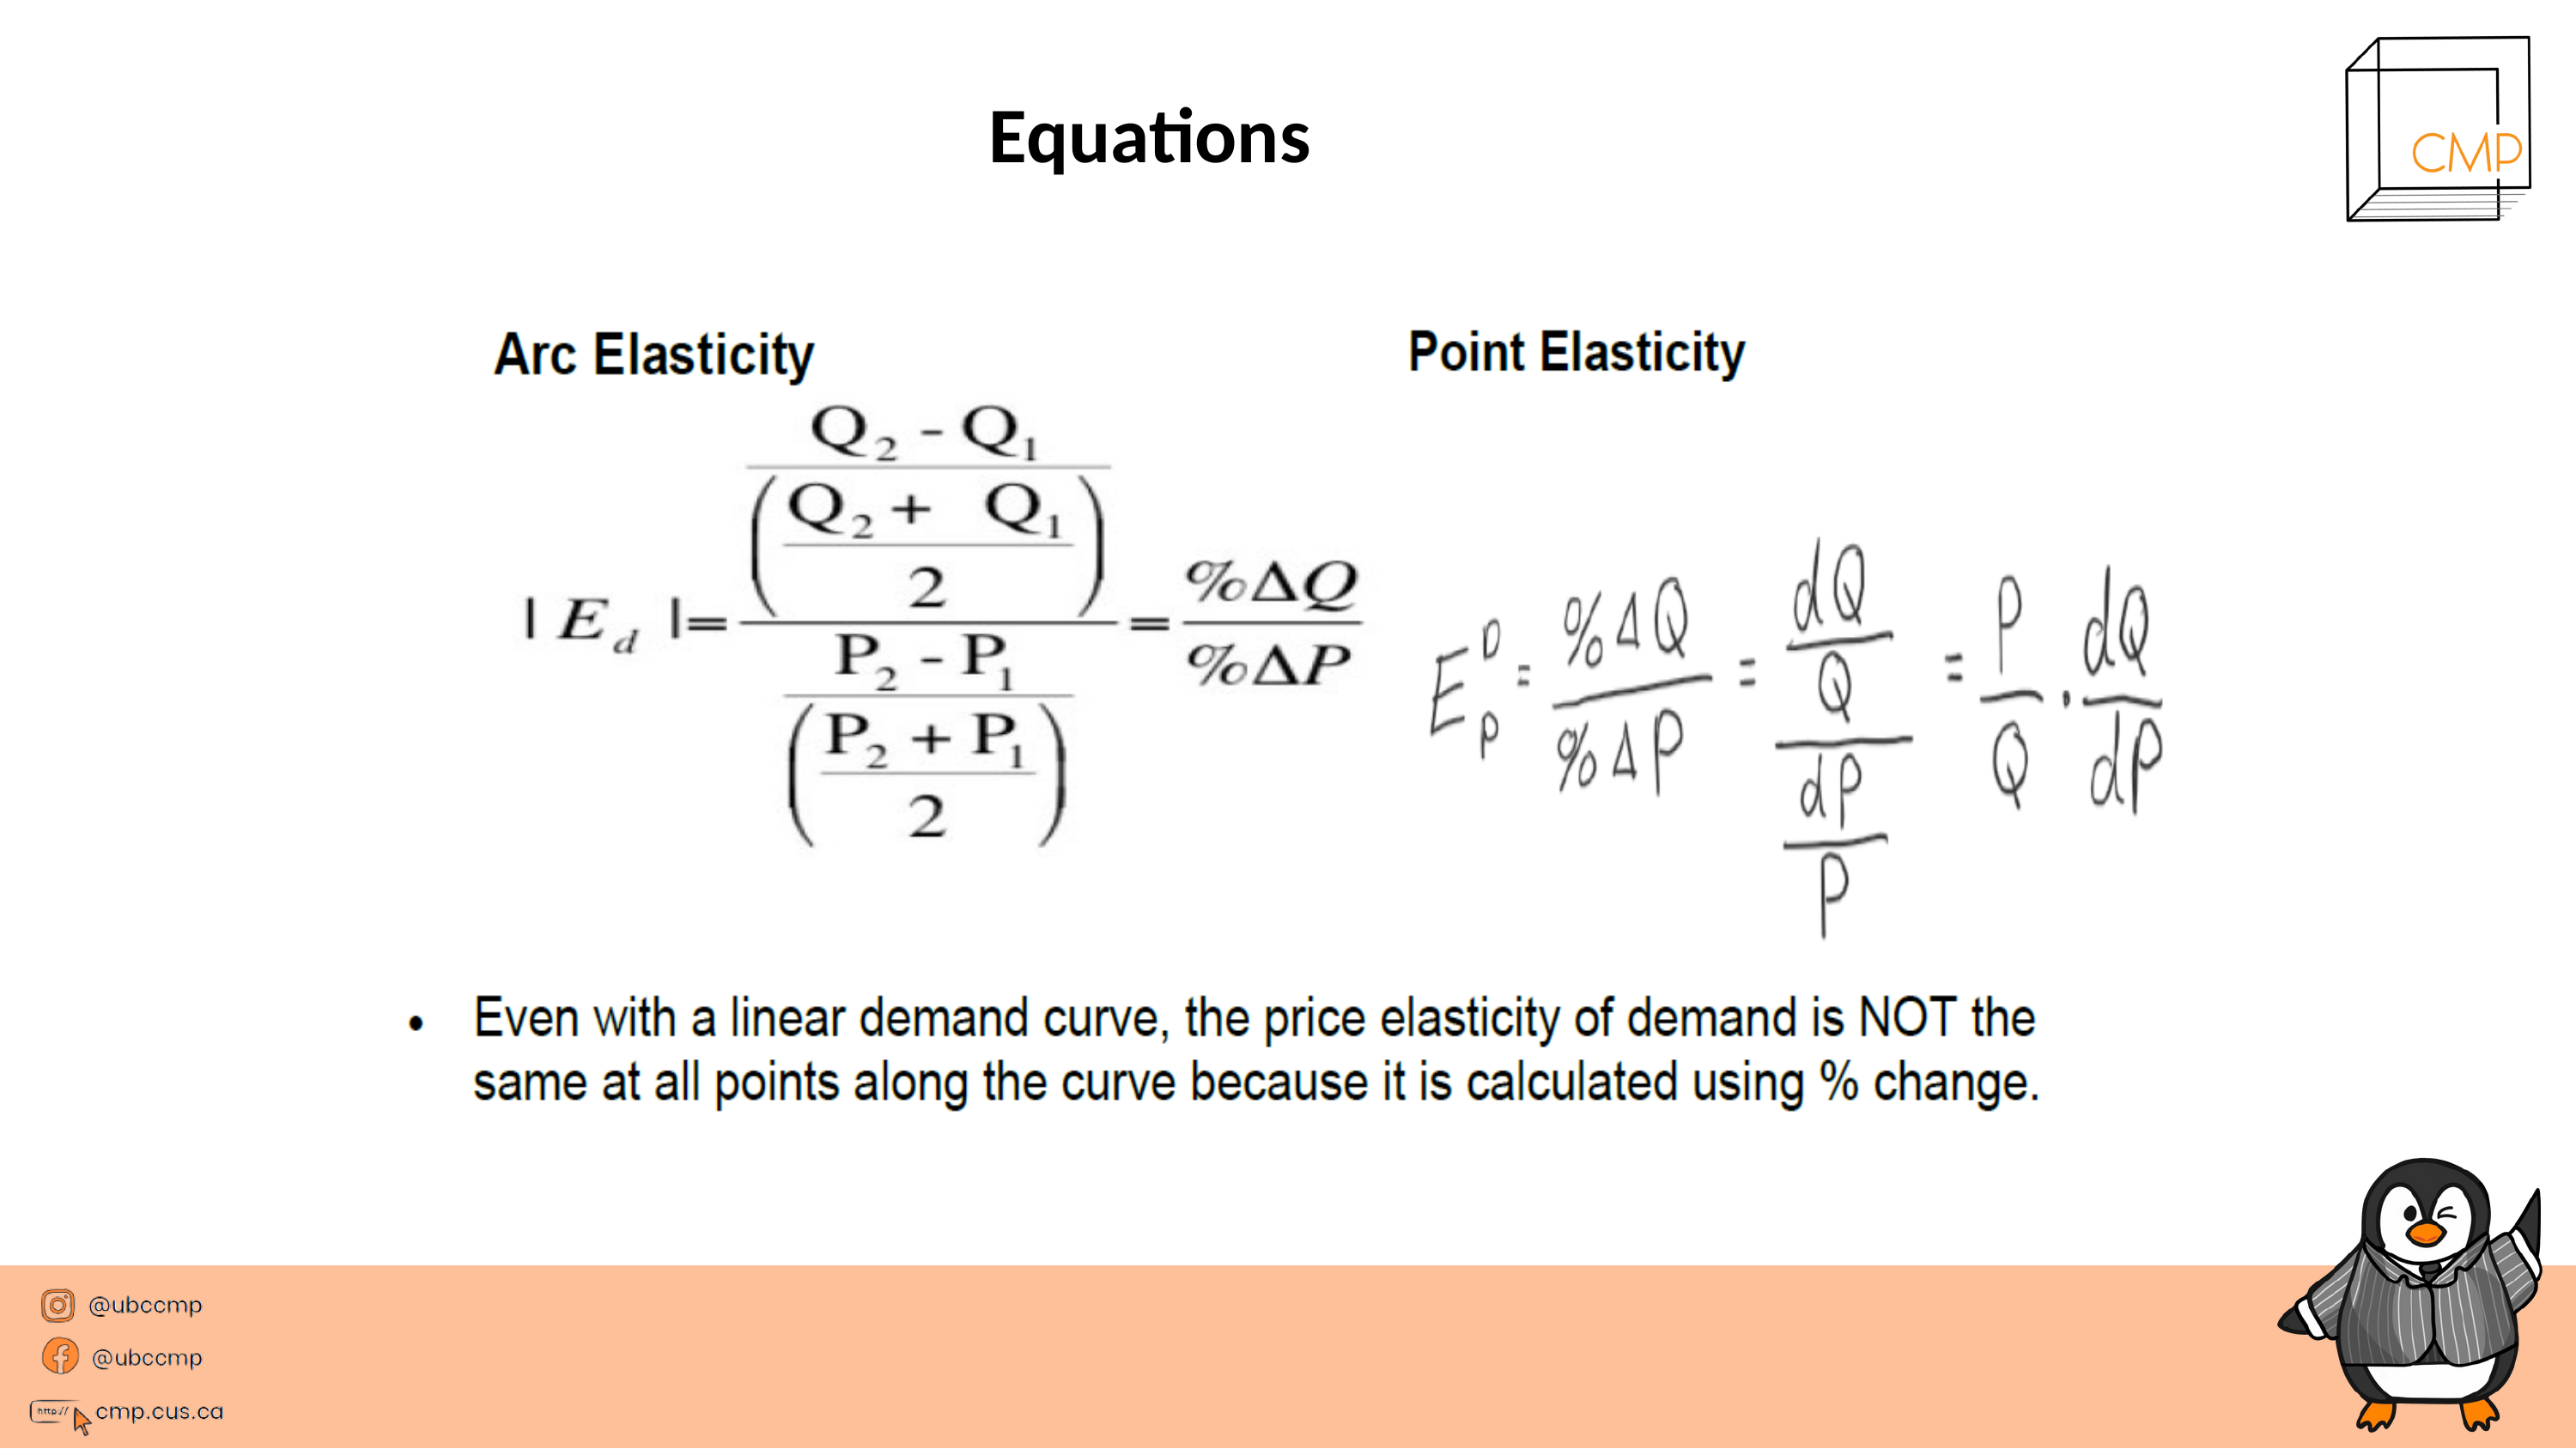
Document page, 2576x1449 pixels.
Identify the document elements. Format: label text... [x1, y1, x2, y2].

picture [2232, 1003, 2576, 1449]
text_box Equations [570, 50, 1730, 212]
picture [15, 1276, 258, 1442]
picture [404, 310, 2172, 1115]
picture [2233, 0, 2576, 337]
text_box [0, 1245, 2227, 1449]
